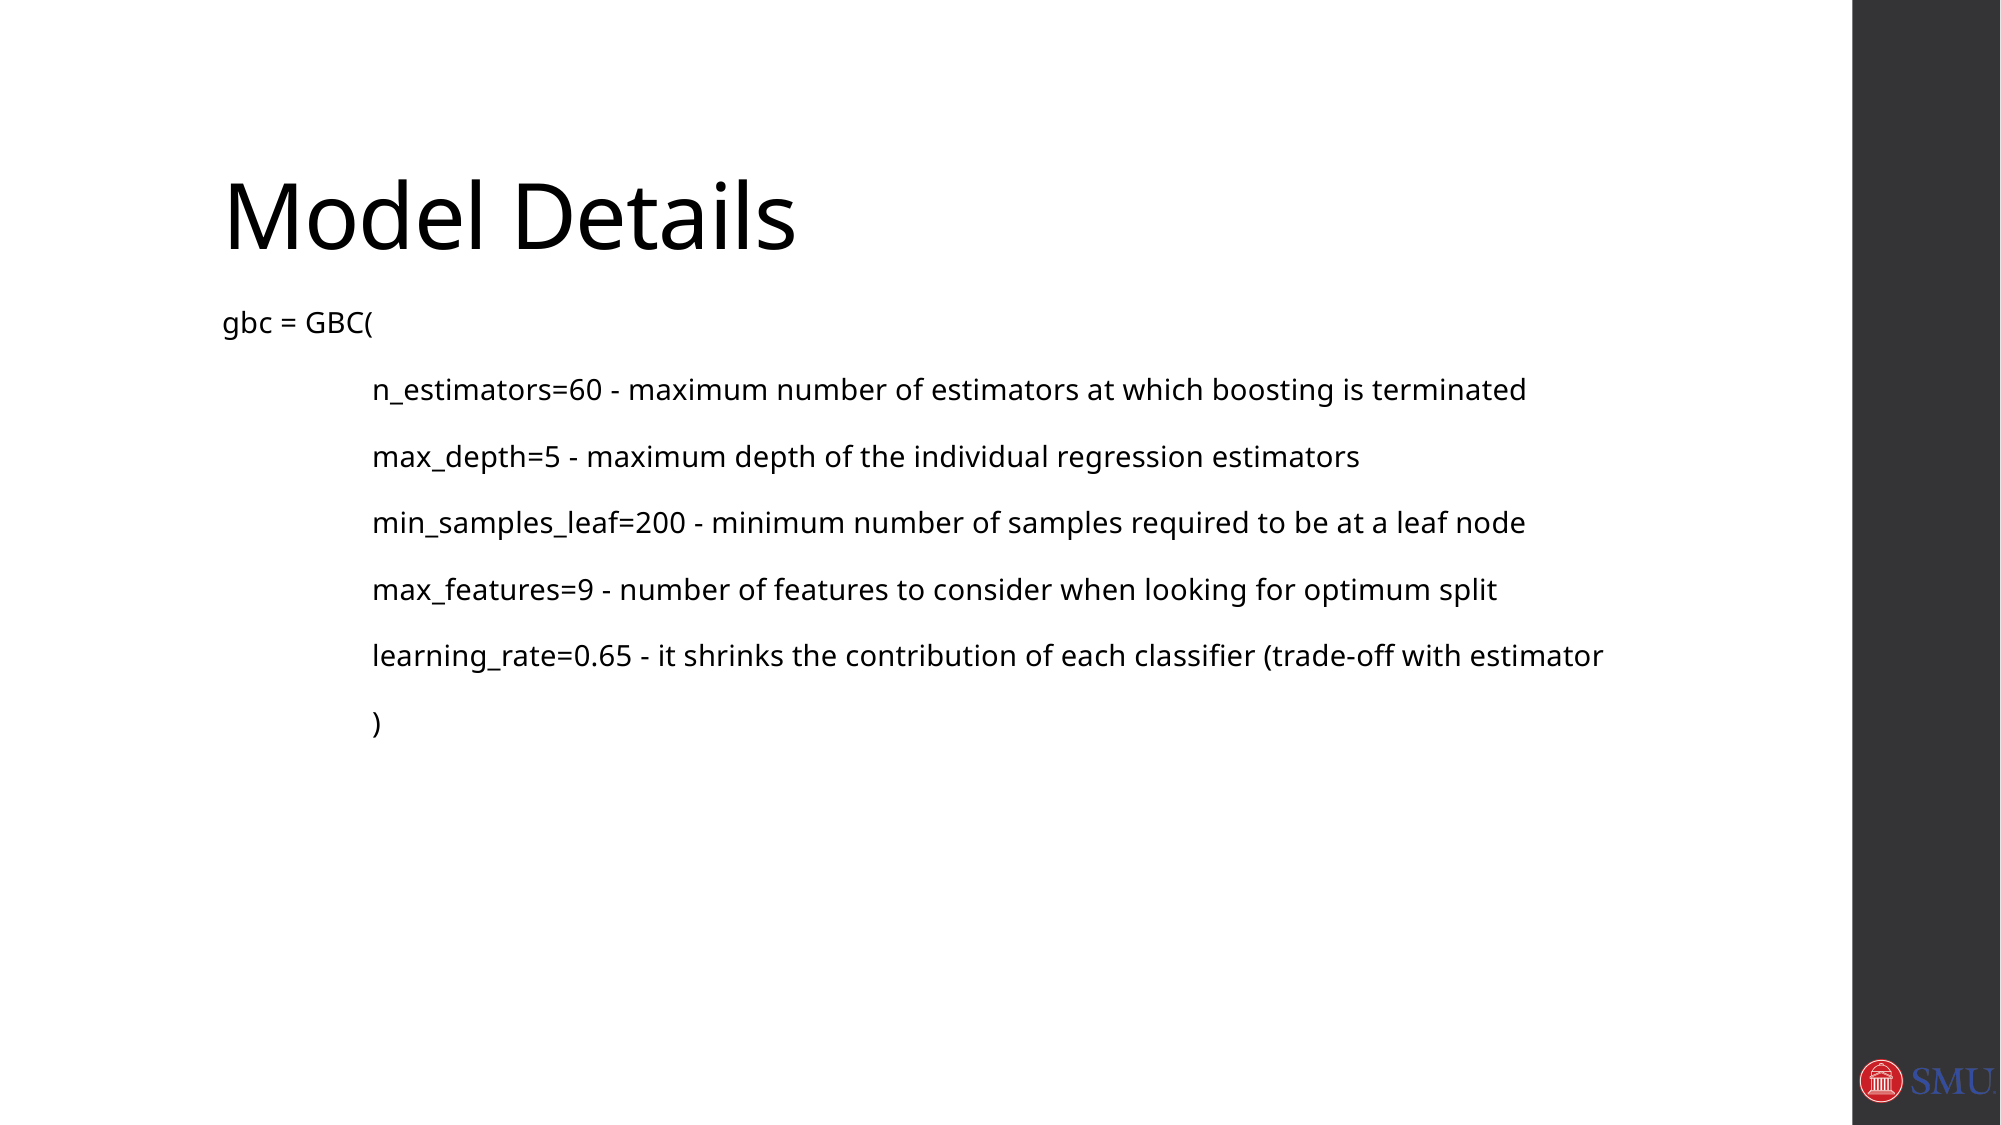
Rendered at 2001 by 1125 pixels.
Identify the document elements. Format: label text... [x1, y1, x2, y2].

list gbc = GBC( n_estimators=60 - maximum number of estimators at which boosting is terminated max_depth=5 - maximum depth of the individual regression estimators min_samples_leaf=200 - minimum number of samples required to be at a leaf node max_features=9 - number of features to consider when looking for optimum split learning_rate=0.65 - it shrinks the contribution of each classifier (trade-off with estimator ) [206, 299, 1722, 1014]
picture [1859, 1058, 1996, 1104]
title Model Details [206, 60, 1797, 278]
